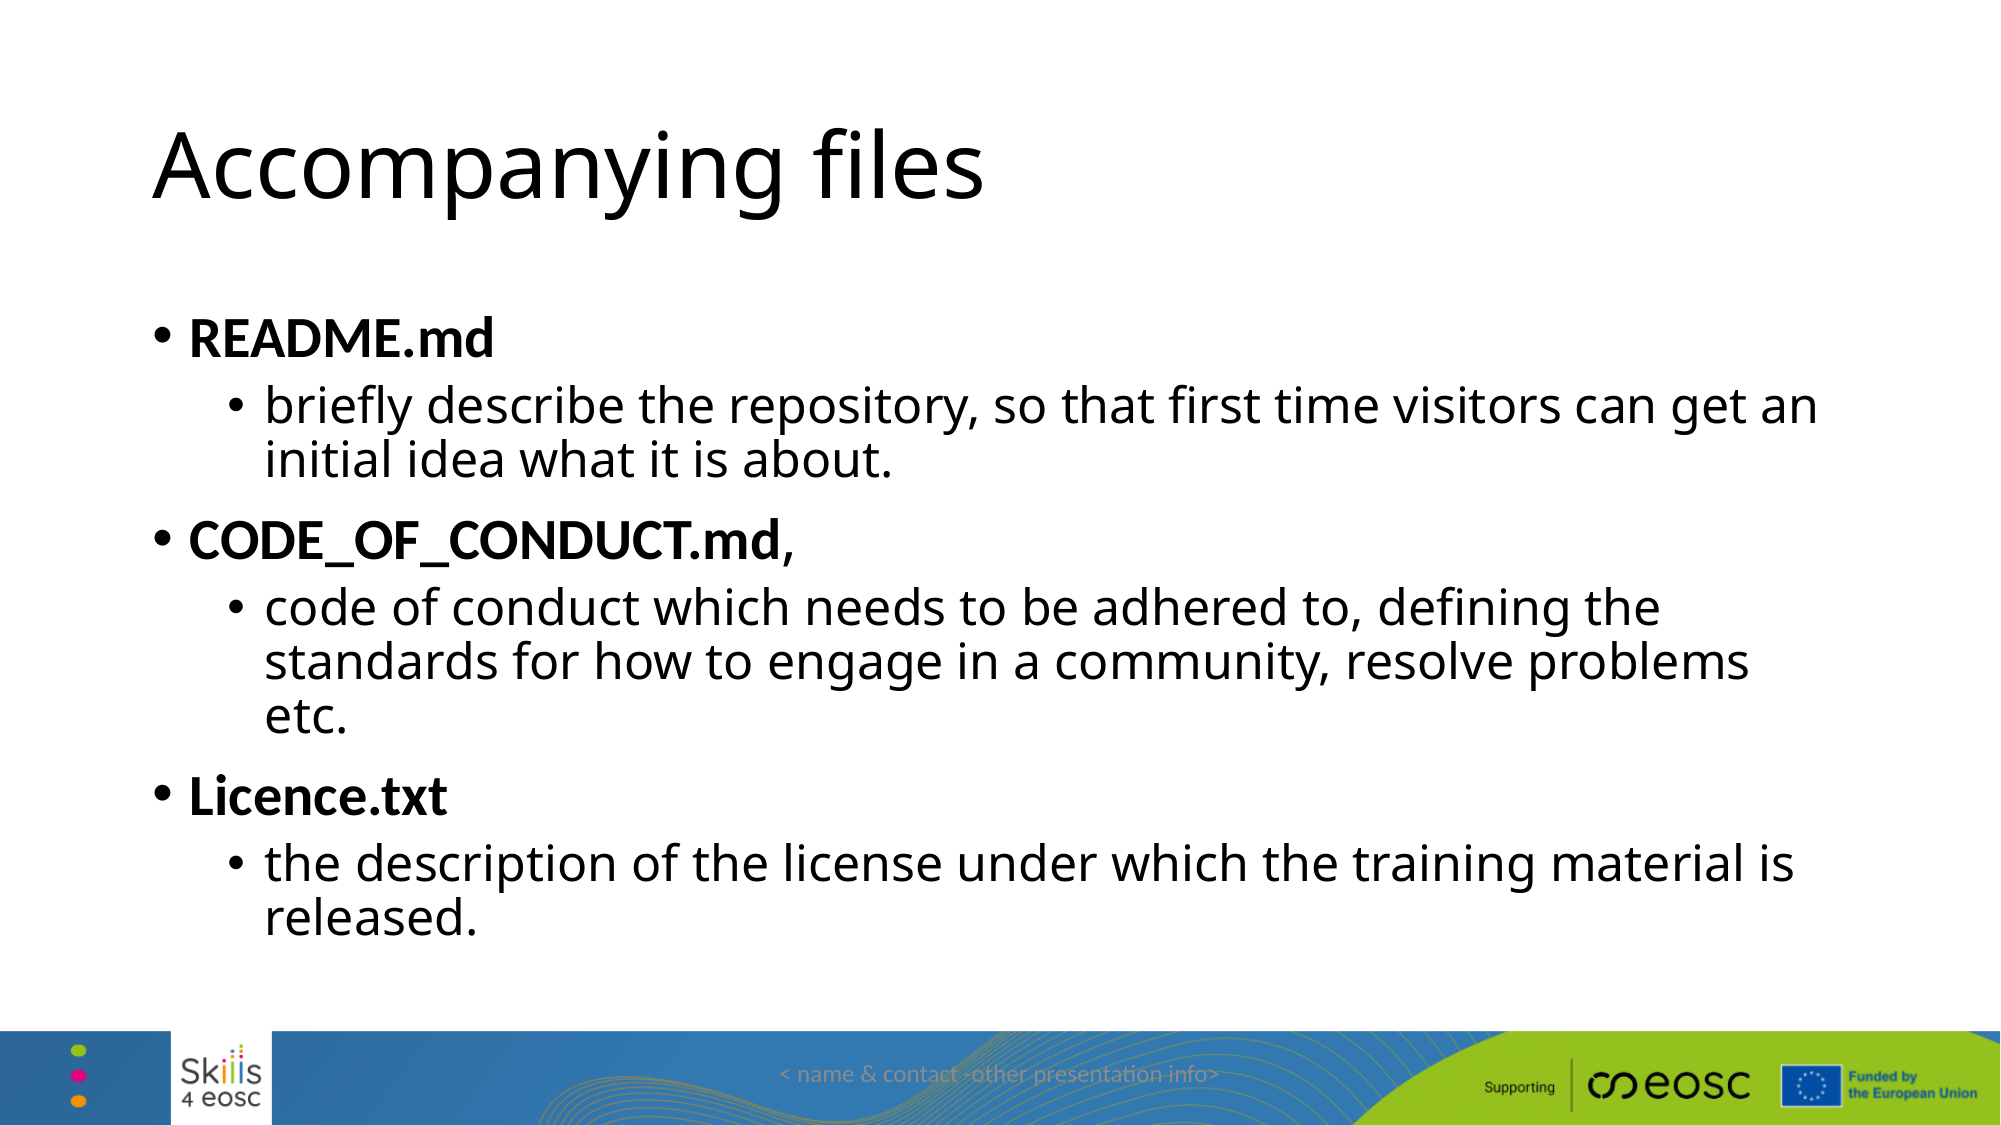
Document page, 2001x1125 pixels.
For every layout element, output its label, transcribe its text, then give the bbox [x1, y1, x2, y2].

title Accompanying files [137, 59, 1863, 278]
list README.md briefly describe the repository, so that first time visitors can get an initial idea what it is about. CODE_OF_CONDUCT.md, code of conduct which needs to be adhered to, defining the standards for how to engage in a community, resolve problems etc. Licence.txt the description of the license under which the training material is released. [137, 299, 1863, 1014]
picture [0, 0, 2001, 1125]
footer < name & contact -other presentation info> [662, 1042, 1338, 1103]
